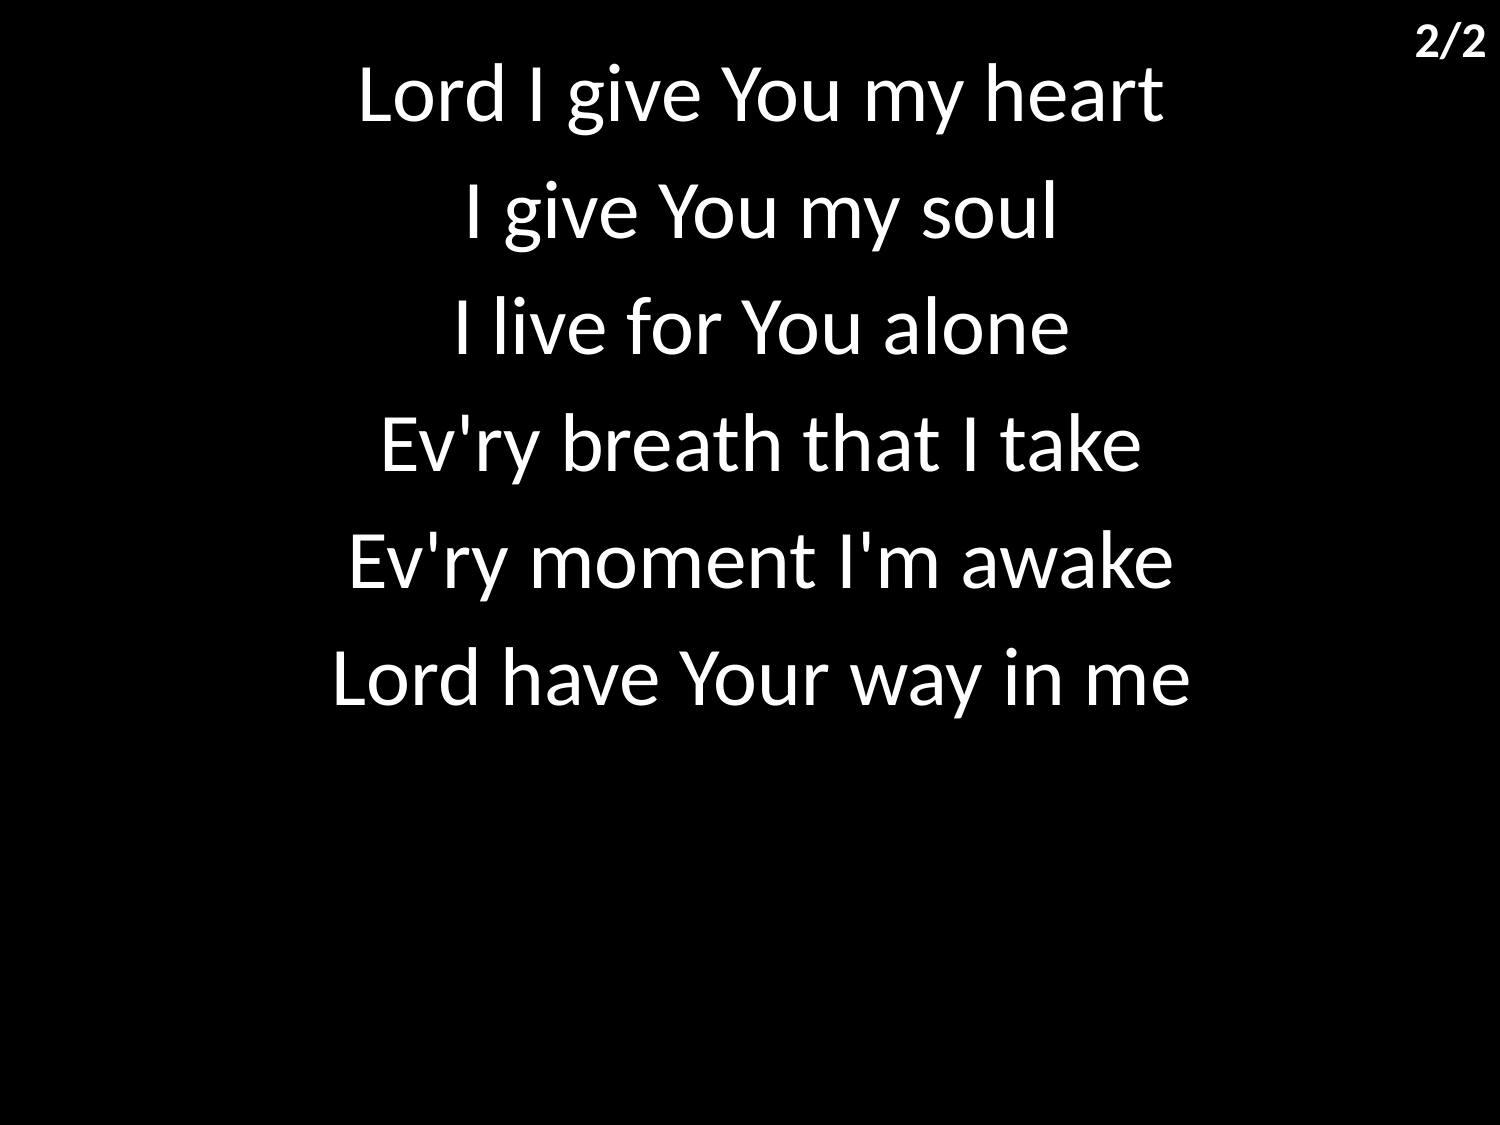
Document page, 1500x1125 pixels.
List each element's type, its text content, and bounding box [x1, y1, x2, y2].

subtitle Lord I give You my heart I give You my soul I live for You alone Ev'ry breath that I take Ev'ry moment I'm awake Lord have Your way in me [53, 30, 1471, 1094]
text_box 2/2 [1399, 0, 1500, 75]
